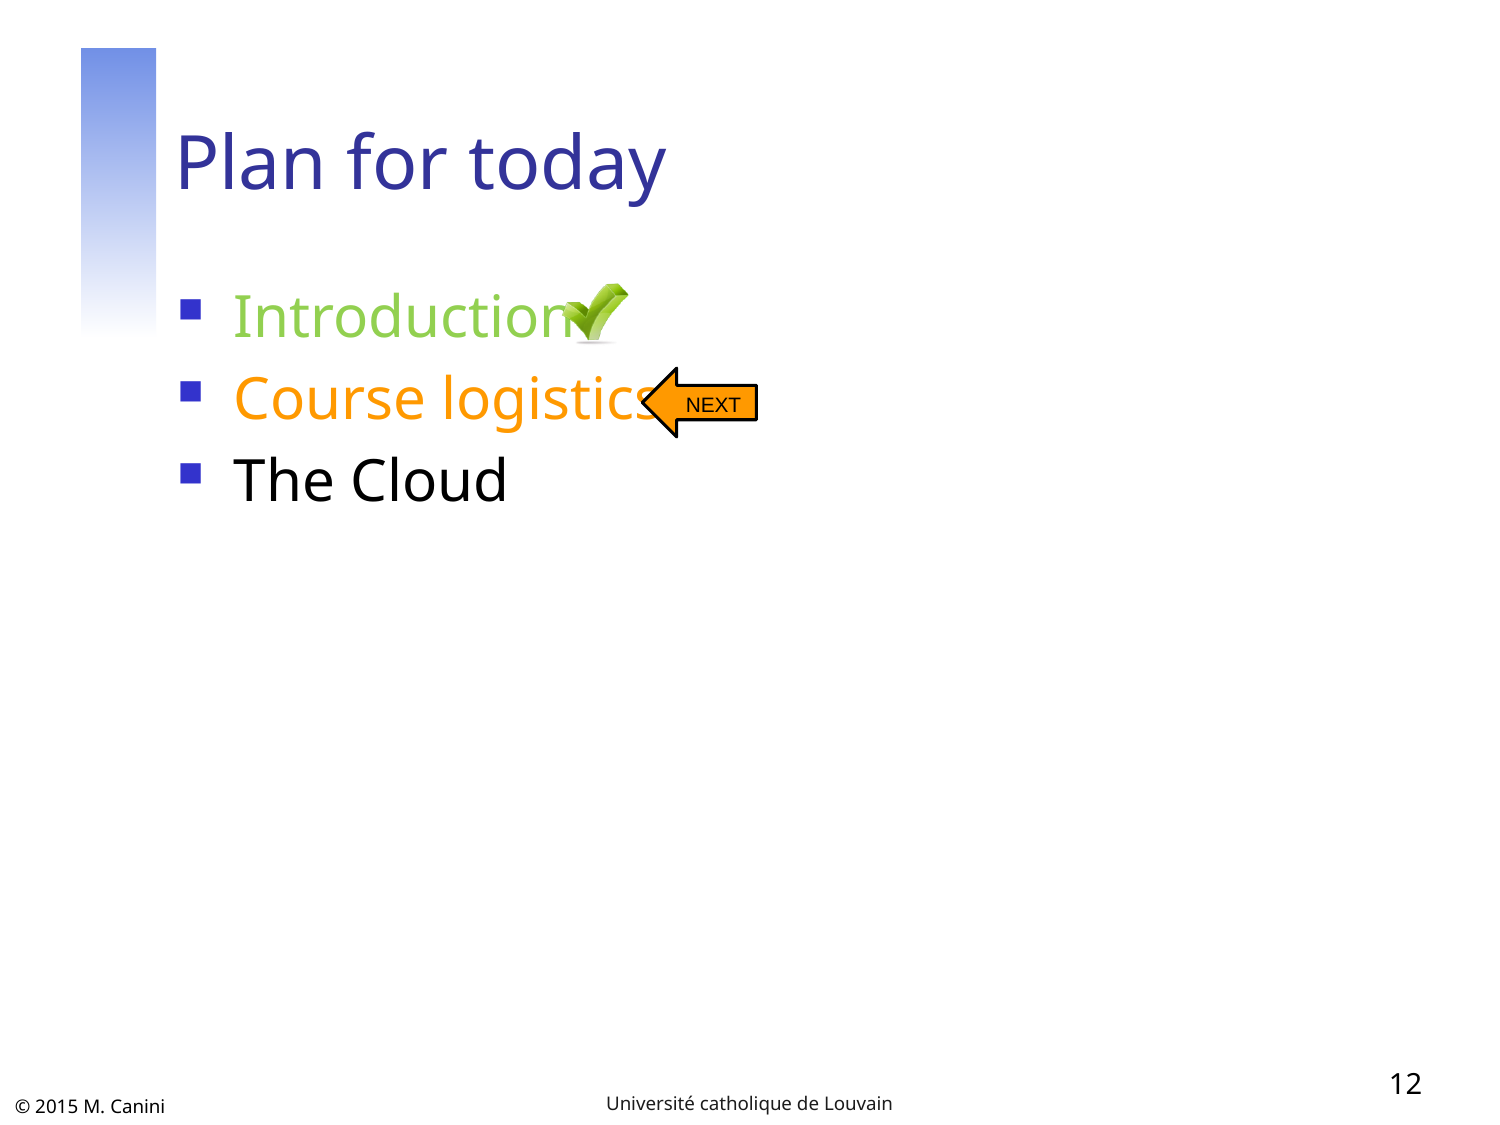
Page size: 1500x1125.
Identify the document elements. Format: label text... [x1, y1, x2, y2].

list Introduction Course logistics The Cloud [162, 271, 1438, 1028]
title Plan for today [158, 49, 1438, 213]
footer Université catholique de Louvain [512, 1083, 987, 1125]
picture [551, 273, 634, 355]
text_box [641, 367, 757, 438]
slide_number 12 [1124, 1037, 1438, 1113]
